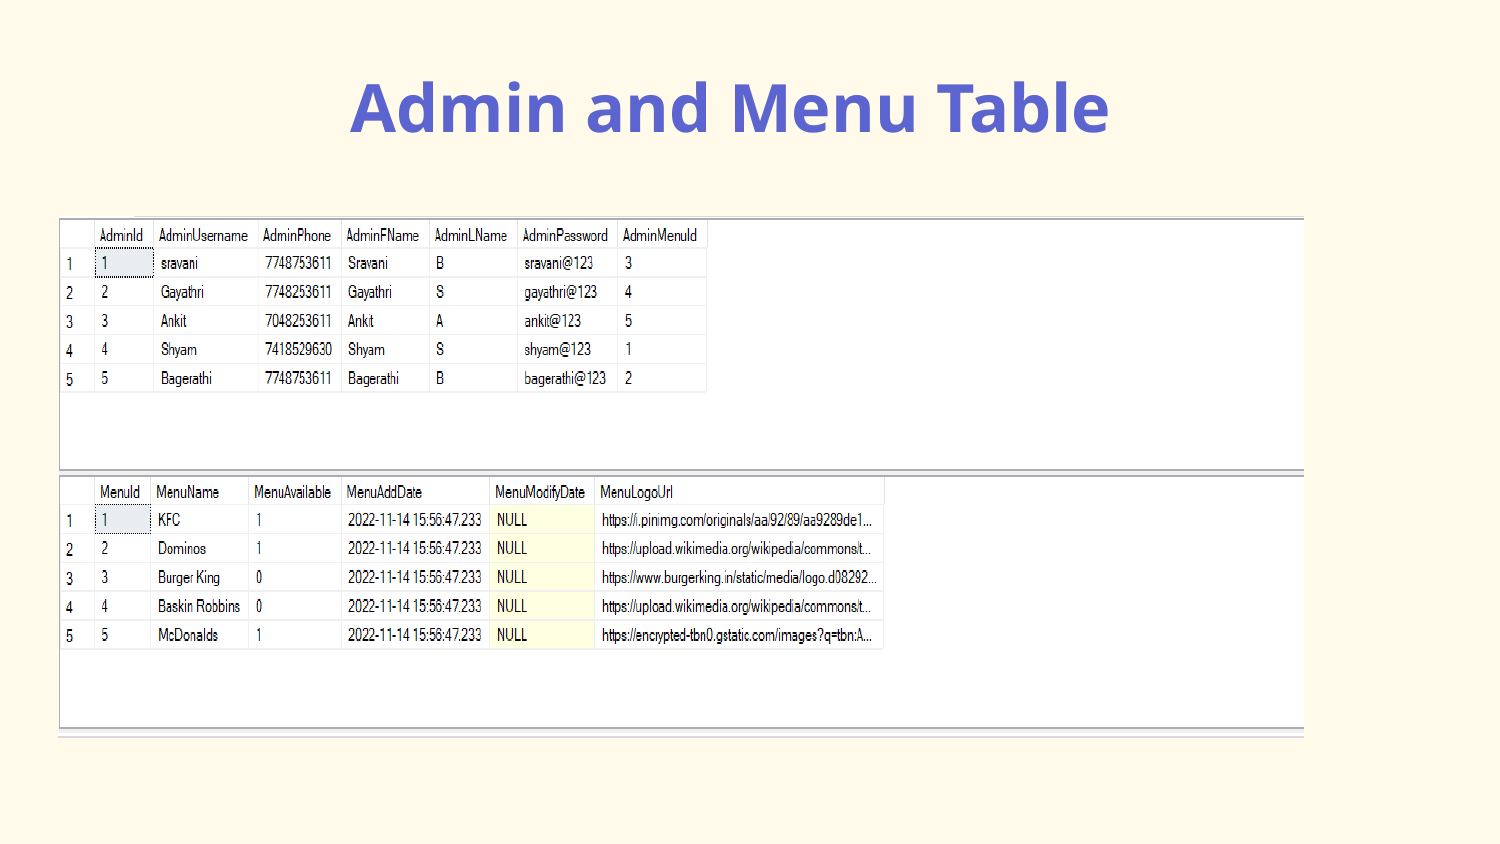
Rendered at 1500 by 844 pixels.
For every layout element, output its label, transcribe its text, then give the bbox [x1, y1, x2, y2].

picture [58, 216, 1304, 738]
text_box Admin and Menu Table [336, 58, 1326, 154]
